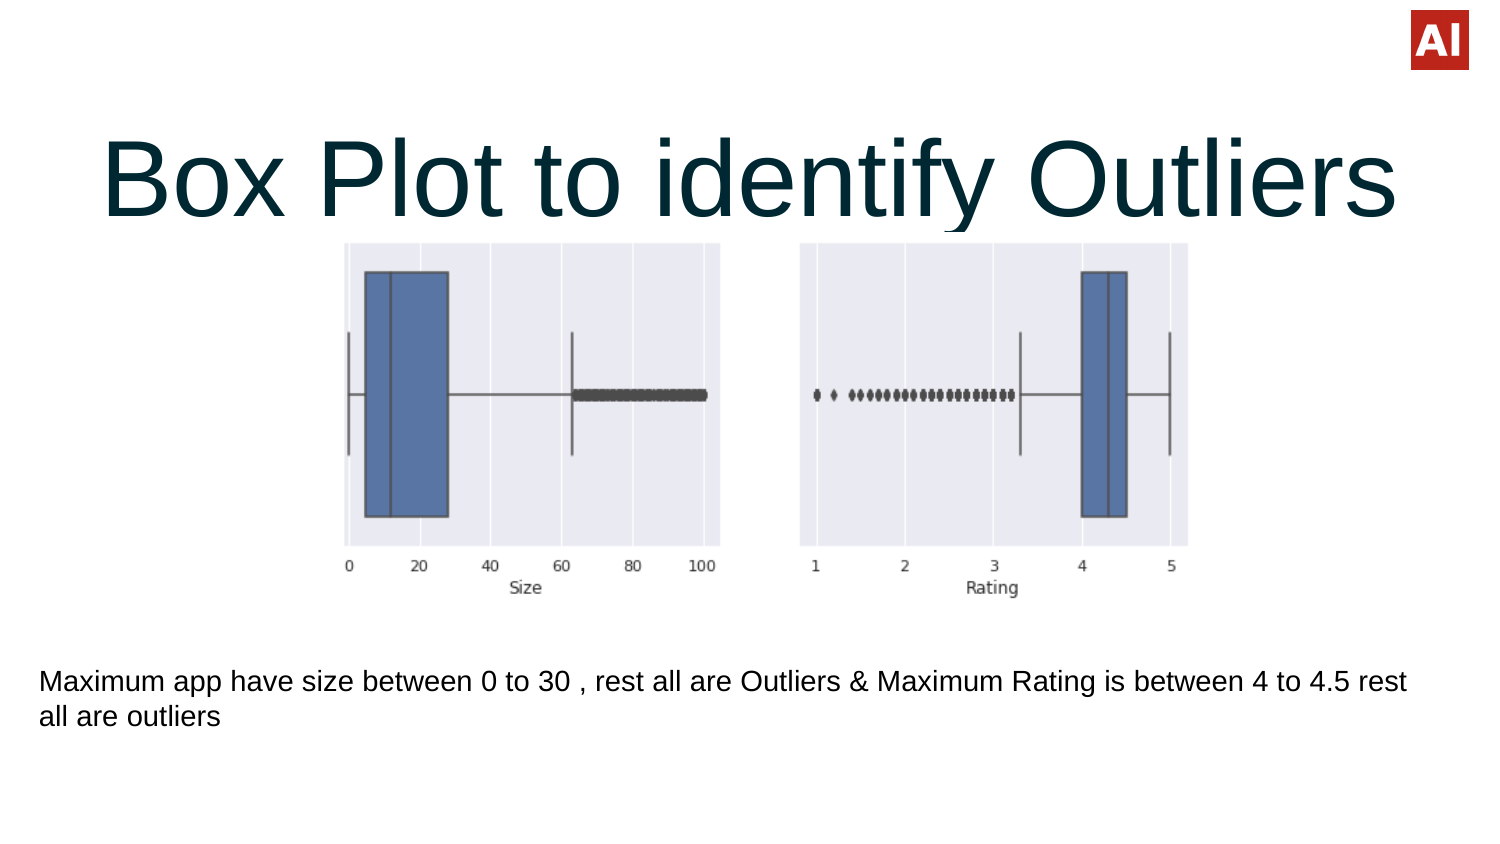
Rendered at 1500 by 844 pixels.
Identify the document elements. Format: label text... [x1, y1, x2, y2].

text_box Maximum app have size between 0 to 30 , rest all are Outliers & Maximum Rating is between 4 to 4.5 rest all are outliers [24, 654, 1449, 775]
picture [344, 231, 1222, 609]
picture [1411, 10, 1469, 70]
title Box Plot to identify Outliers [51, 64, 1449, 254]
